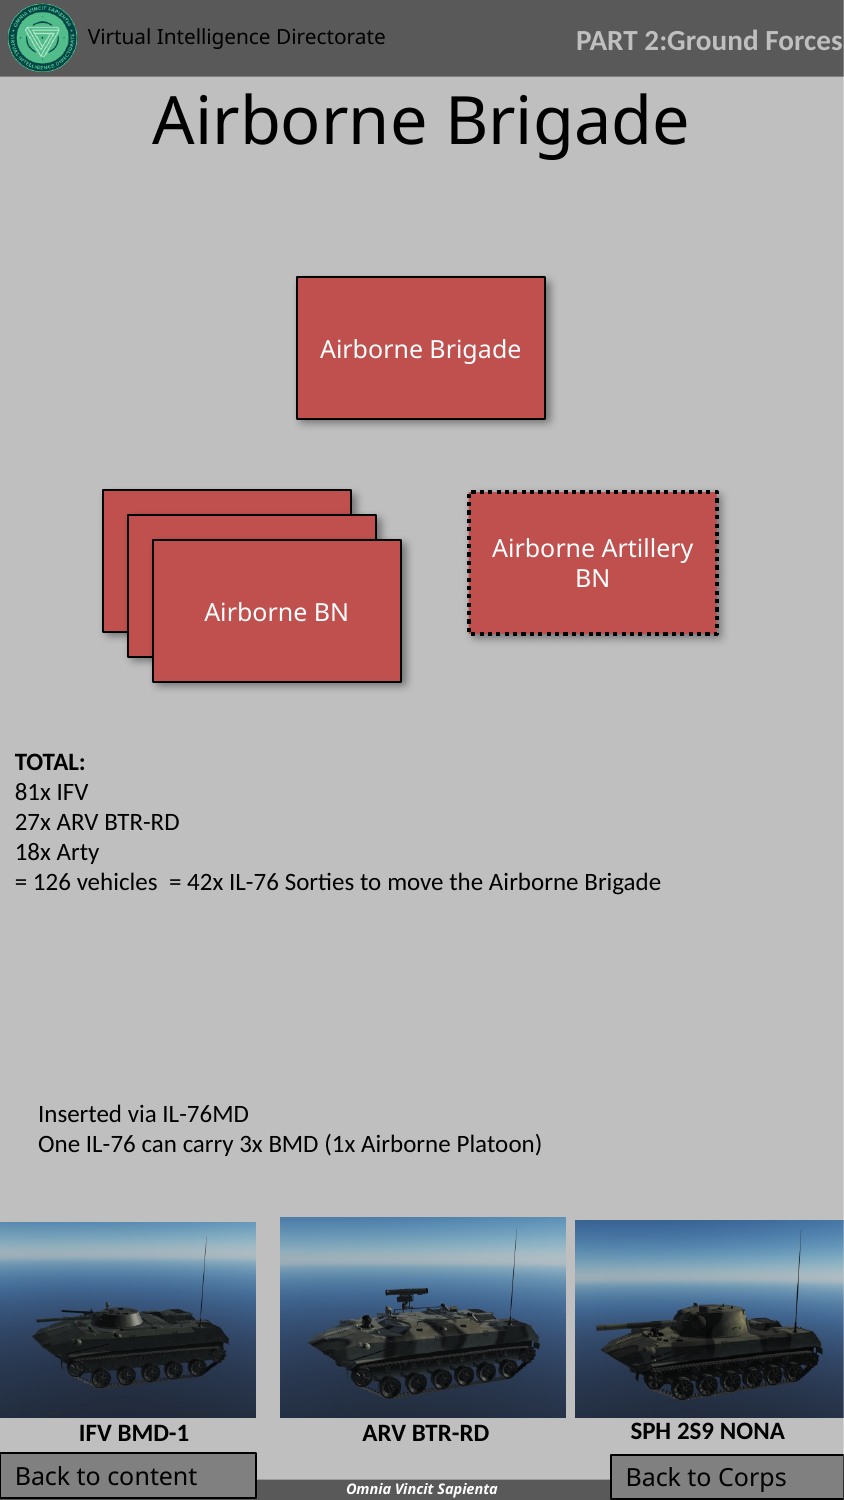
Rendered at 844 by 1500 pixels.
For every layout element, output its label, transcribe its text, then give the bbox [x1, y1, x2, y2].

text_box Air Assault BN [126, 513, 378, 659]
text_box Back to content [0, 1453, 257, 1498]
text_box Back to Corps [610, 1454, 844, 1500]
text_box Air Assault BN [101, 488, 353, 634]
text_box SPH 2S9 NONA [561, 1422, 844, 1452]
text_box TOTAL: 81x IFV 27x ARV BTR-RD 18x Arty = 126 vehicles = 42x IL-76 Sorties to move the Airborne Brigade [0, 738, 844, 903]
picture [279, 1216, 566, 1418]
text_box ARV BTR-RD [280, 1426, 572, 1454]
picture [1, 1, 82, 74]
text_box Airborne Brigade [295, 275, 547, 421]
text_box PART 2:Ground Forces [551, 0, 844, 77]
text_box Inserted via IL-76MD One IL-76 can carry 3x BMD (1x Airborne Platoon) [23, 1089, 638, 1165]
picture [575, 1219, 844, 1418]
picture [0, 1222, 256, 1418]
text_box Airborne Artillery BN [467, 490, 719, 636]
text_box IFV BMD-1 [0, 1409, 281, 1455]
title Airborne Brigade [0, 76, 844, 160]
text_box Airborne BN [151, 538, 403, 684]
